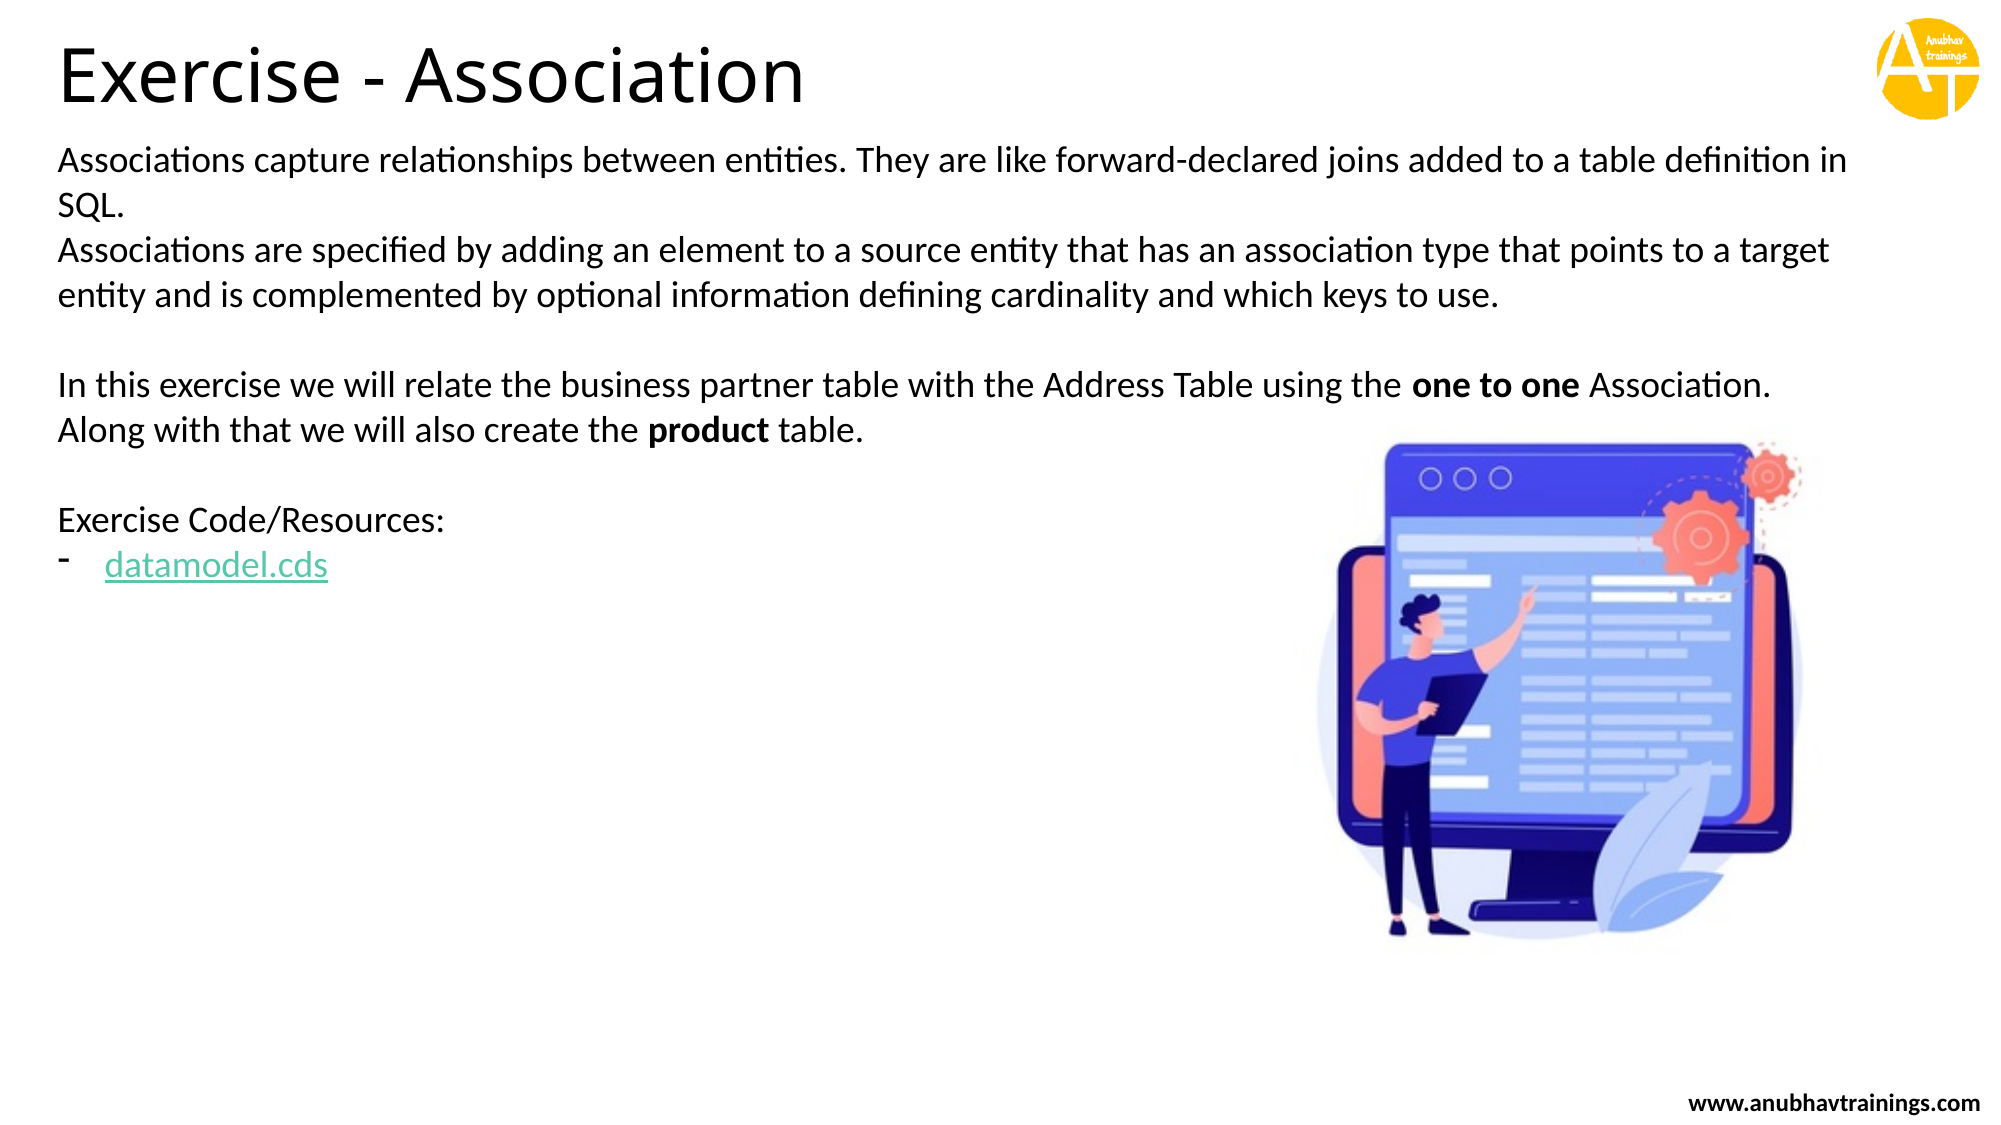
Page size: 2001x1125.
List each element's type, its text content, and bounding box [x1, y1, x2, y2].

picture [1231, 363, 1889, 1021]
text_box Exercise - Association [42, 30, 1866, 127]
footer www.anubhavtrainings.com [1669, 1089, 2000, 1114]
picture [1866, 11, 1985, 128]
text_box Associations capture relationships between entities. They are like forward-declared joins added to a table definition in SQL. Associations are specified by adding an element to a source entity that has an association type that points to a target entity and is complemented by optional information defining cardinality and which keys to use. In this exercise we will relate the business partner table with the Address Table using the one to one Association. Along with that we will also create the product table. Exercise Code/Resources: datamodel.cds [42, 127, 1874, 638]
